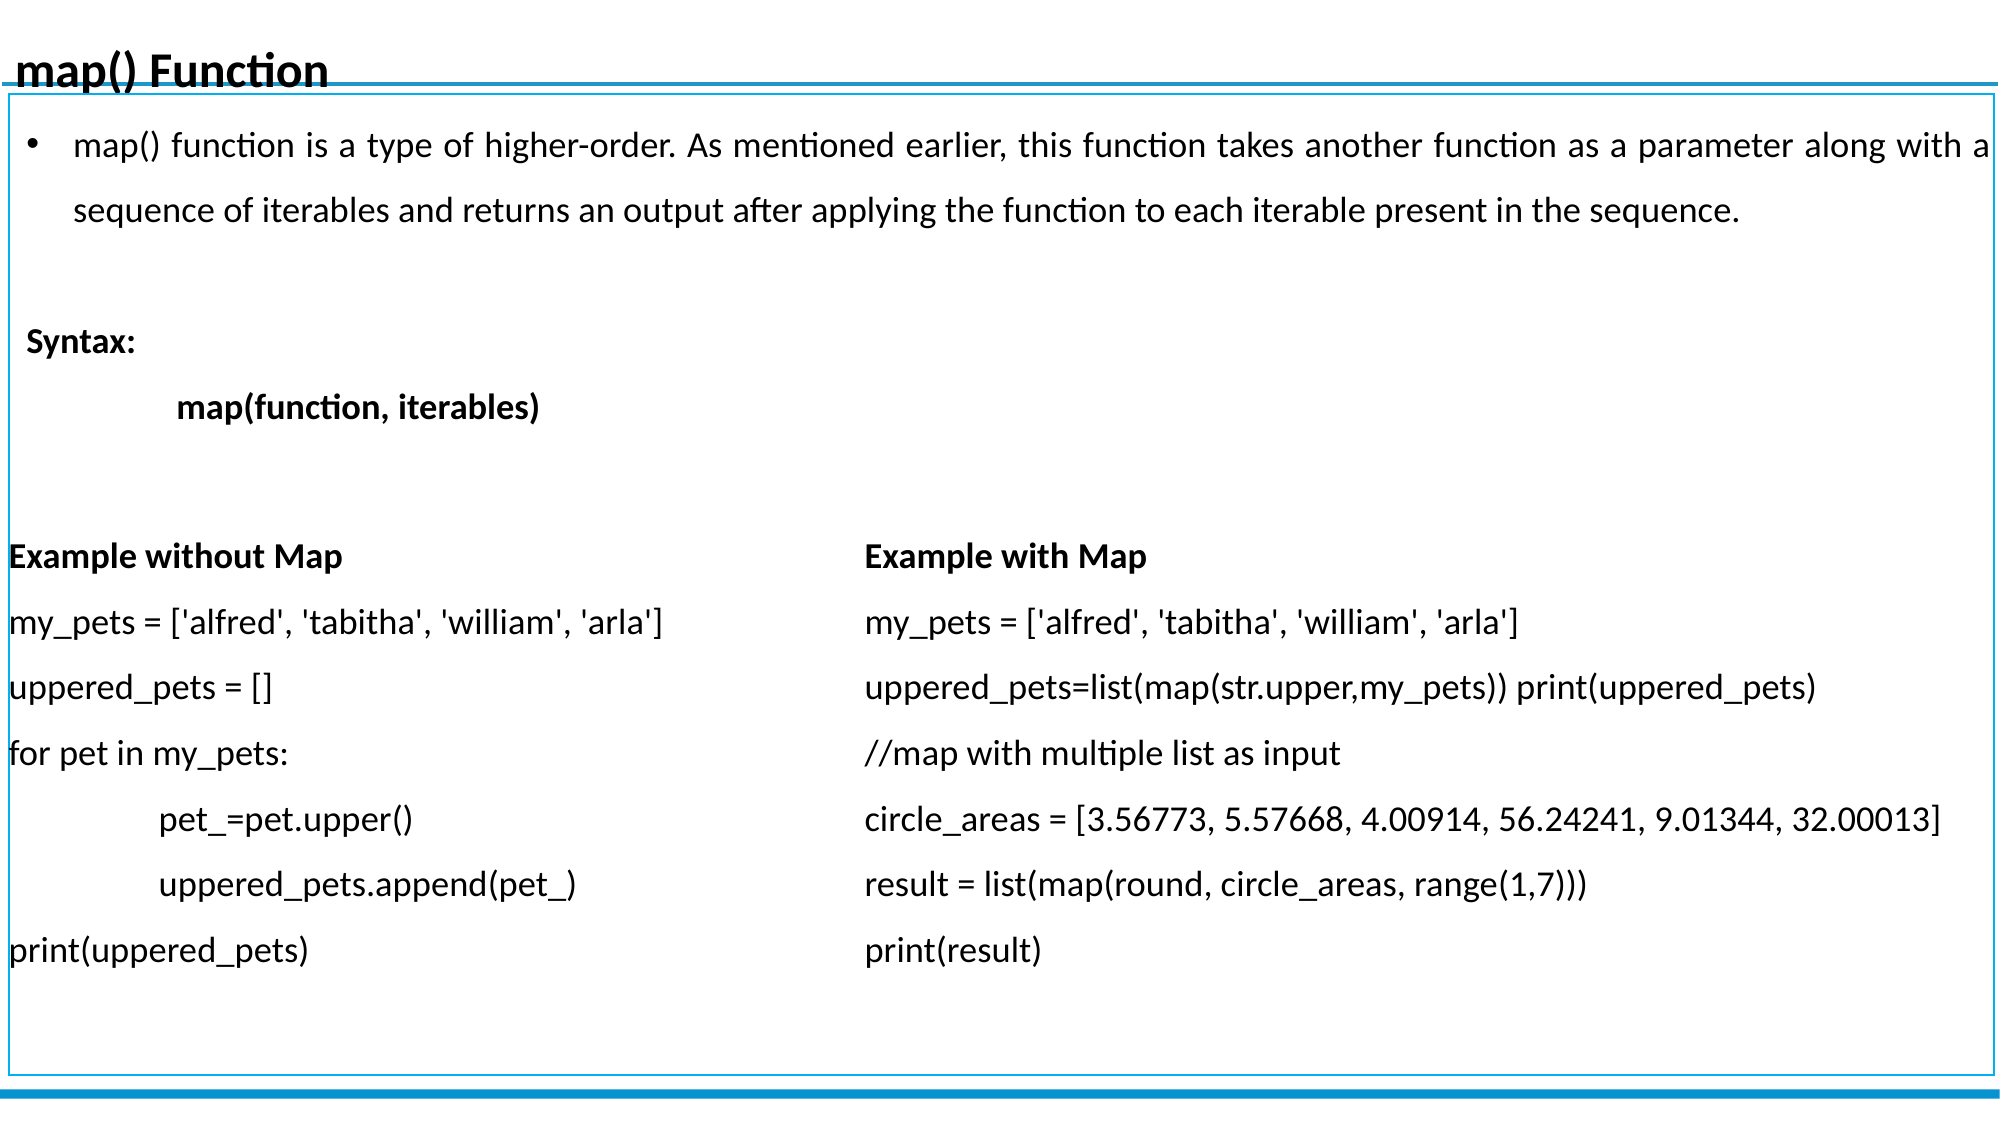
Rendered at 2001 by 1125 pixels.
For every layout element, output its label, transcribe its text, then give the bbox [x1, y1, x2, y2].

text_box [8, 94, 1995, 1076]
text_box [0, 1089, 2000, 1099]
text_box map() Function [14, 7, 1986, 93]
